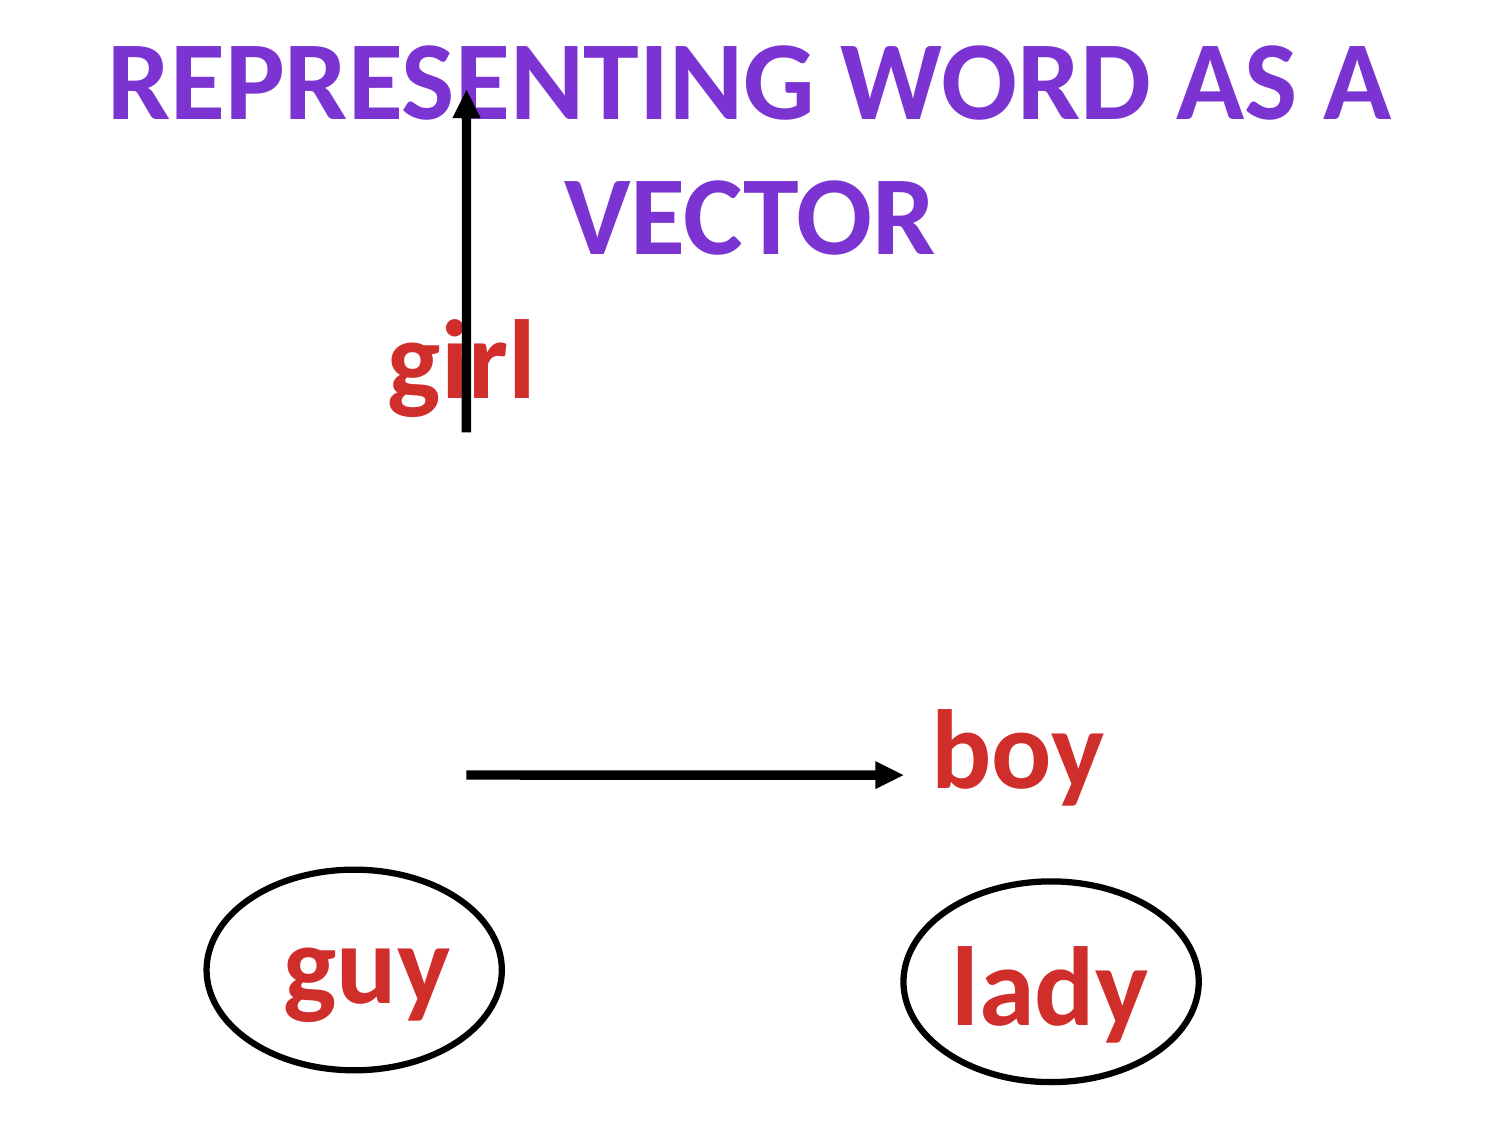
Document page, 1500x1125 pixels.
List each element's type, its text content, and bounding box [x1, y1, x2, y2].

text_box lady [1152, 905, 1200, 965]
text_box [901, 879, 1201, 1085]
text_box lady [1156, 998, 1200, 1056]
text_box guy [473, 999, 499, 1034]
text_box guy [436, 883, 499, 941]
text_box Representing word as a vector [0, 0, 1500, 286]
text_box girl [340, 278, 465, 429]
text_box [460, 89, 473, 433]
text_box guy [235, 883, 272, 907]
text_box girl [468, 278, 584, 429]
text_box lady [901, 905, 950, 972]
text_box lady [901, 991, 946, 1056]
text_box [204, 867, 504, 1073]
text_box boy [887, 668, 1149, 819]
